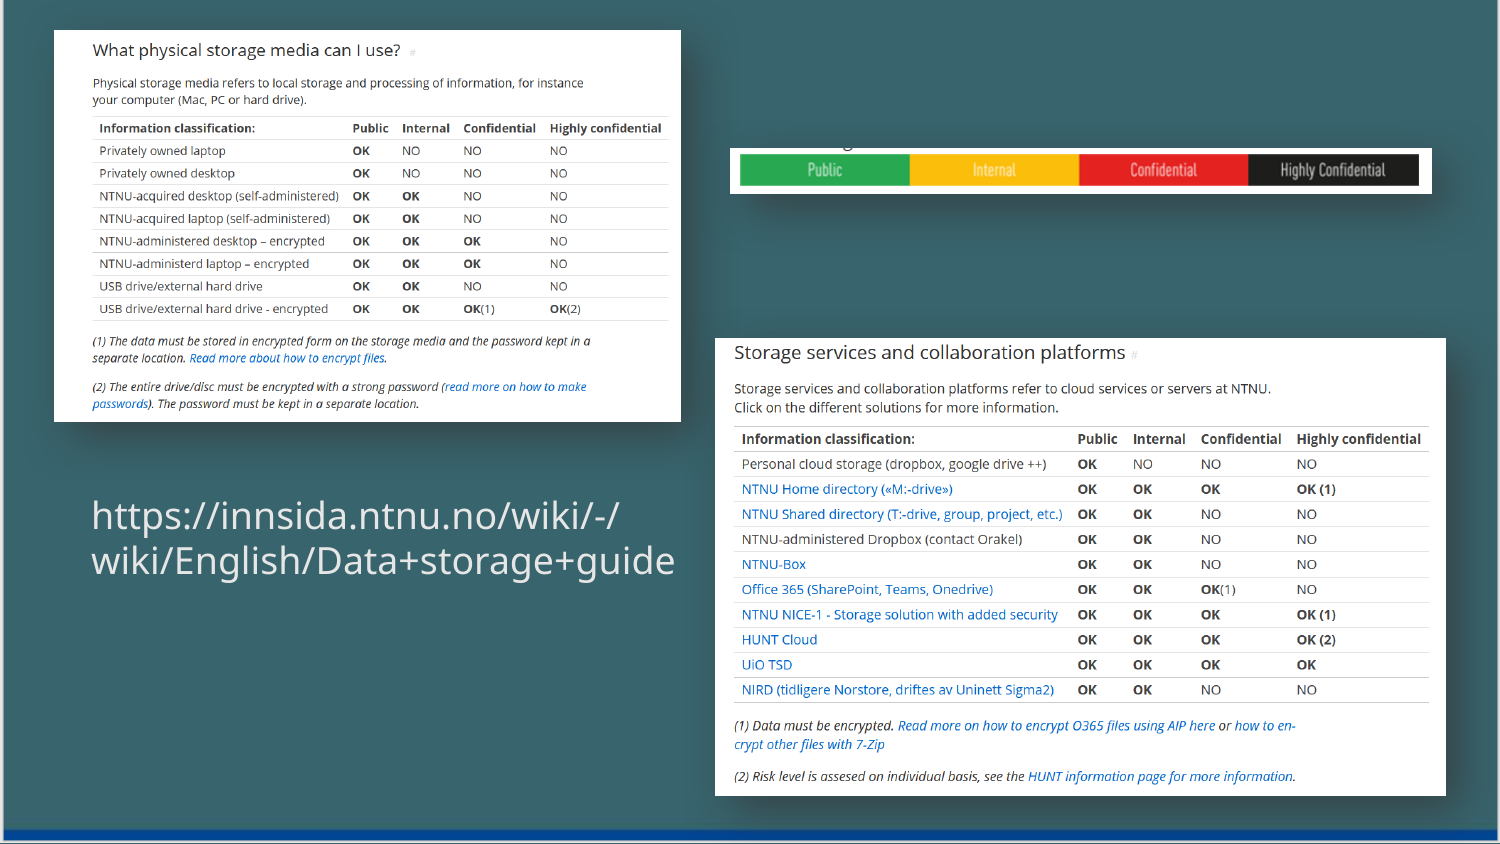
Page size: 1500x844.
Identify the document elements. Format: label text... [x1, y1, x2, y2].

picture [0, 0, 1500, 843]
text_box https://innsida.ntnu.no/wiki/-/wiki/English/Data+storage+guide [76, 484, 703, 589]
